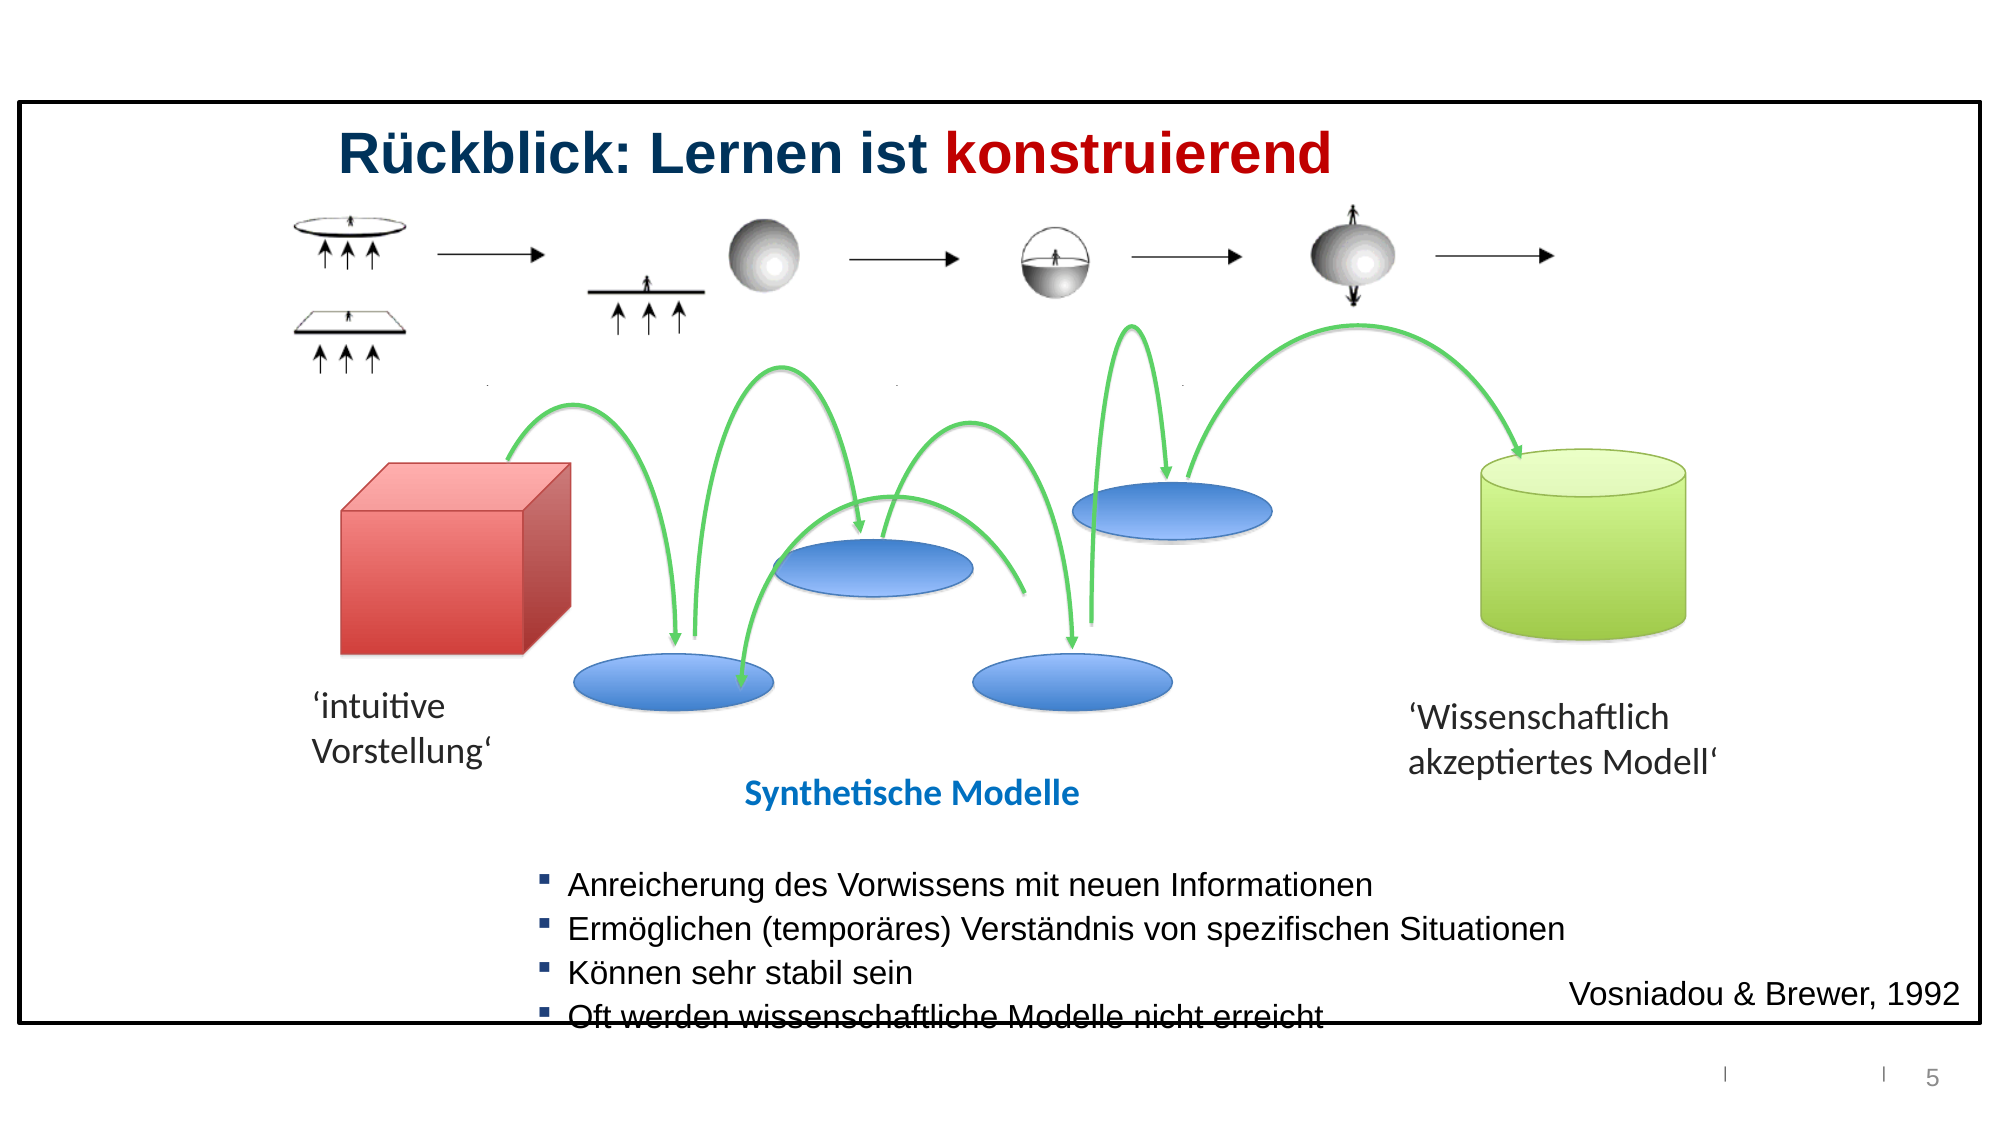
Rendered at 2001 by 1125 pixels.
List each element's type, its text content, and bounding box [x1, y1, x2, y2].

text_box 5 [1488, 1046, 1955, 1107]
text_box [17, 100, 1982, 1025]
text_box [267, 178, 1591, 386]
text_box Vosniadou & Brewer, 1992 [1554, 964, 1977, 1019]
